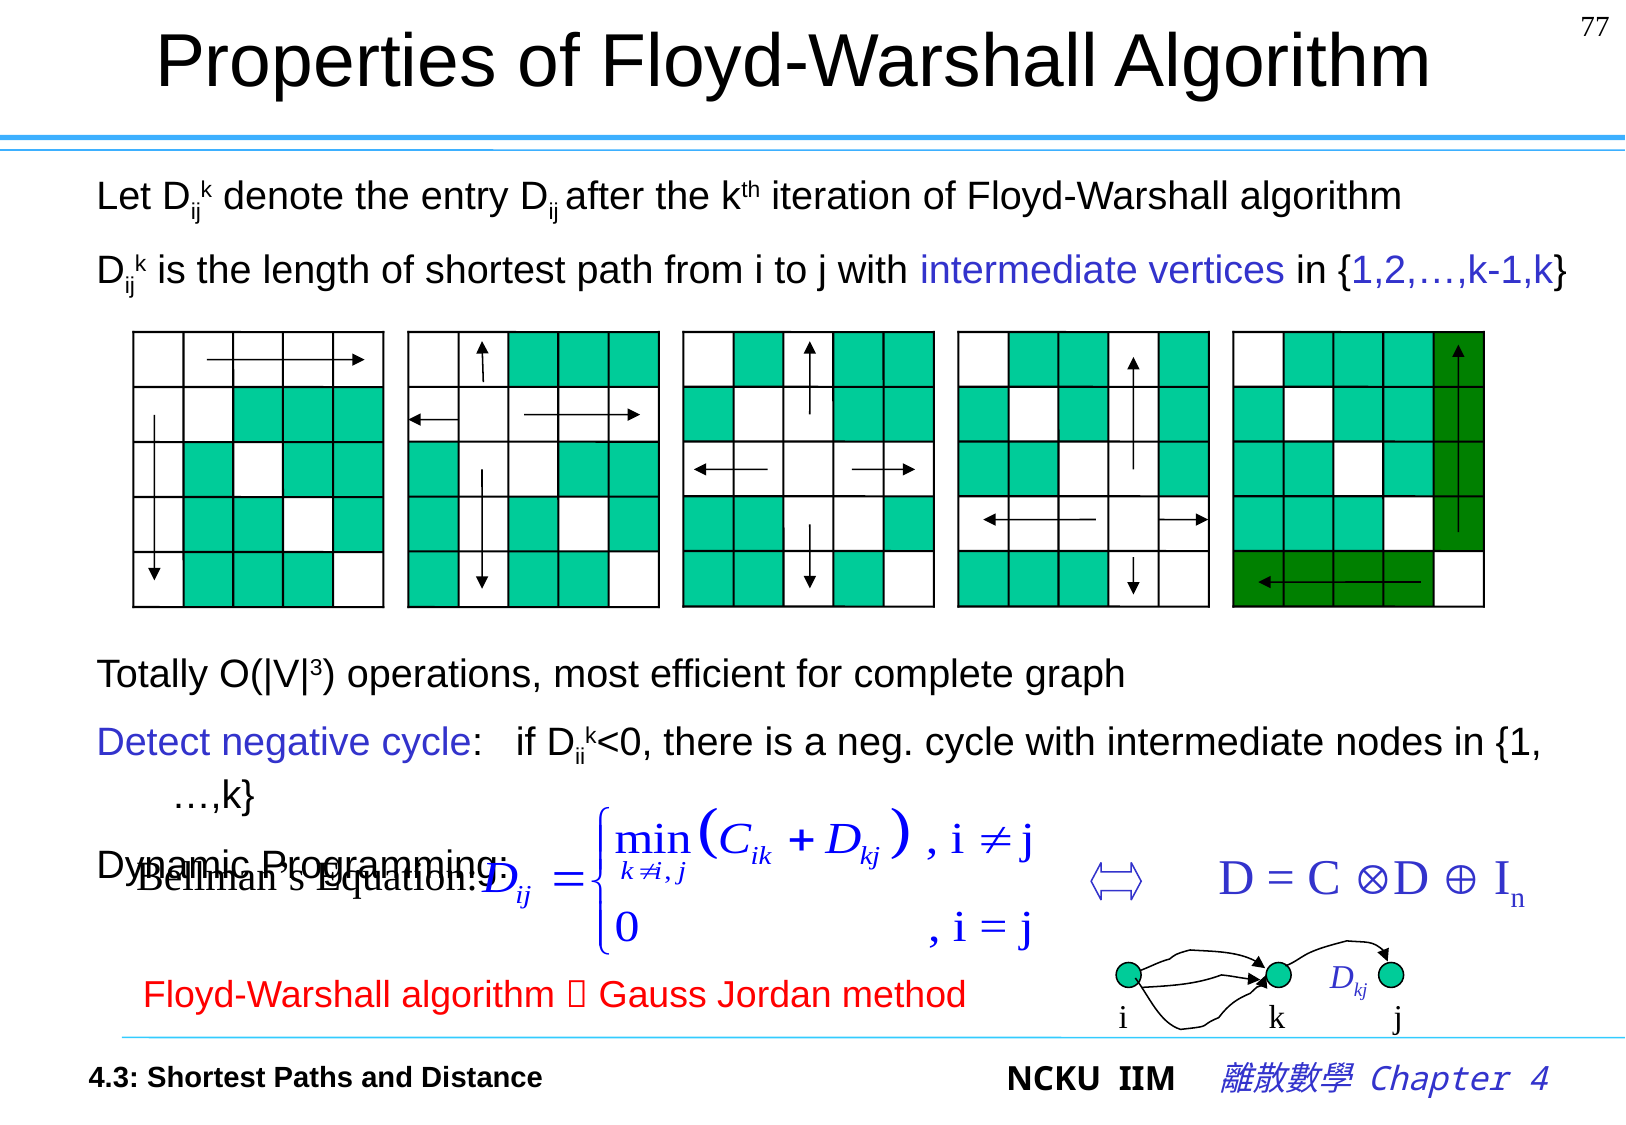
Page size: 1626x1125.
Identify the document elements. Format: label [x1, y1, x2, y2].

text_box [1091, 862, 1142, 901]
text_box [121, 799, 1040, 1023]
text_box [1103, 972, 1301, 1043]
title [97, 0, 1490, 113]
text_box [1203, 837, 1554, 921]
text_box [1141, 949, 1266, 971]
list [81, 162, 1593, 1050]
text_box [73, 1051, 559, 1101]
slide_number [1490, 0, 1625, 75]
text_box [1286, 940, 1418, 1043]
text_box [133, 331, 1485, 608]
